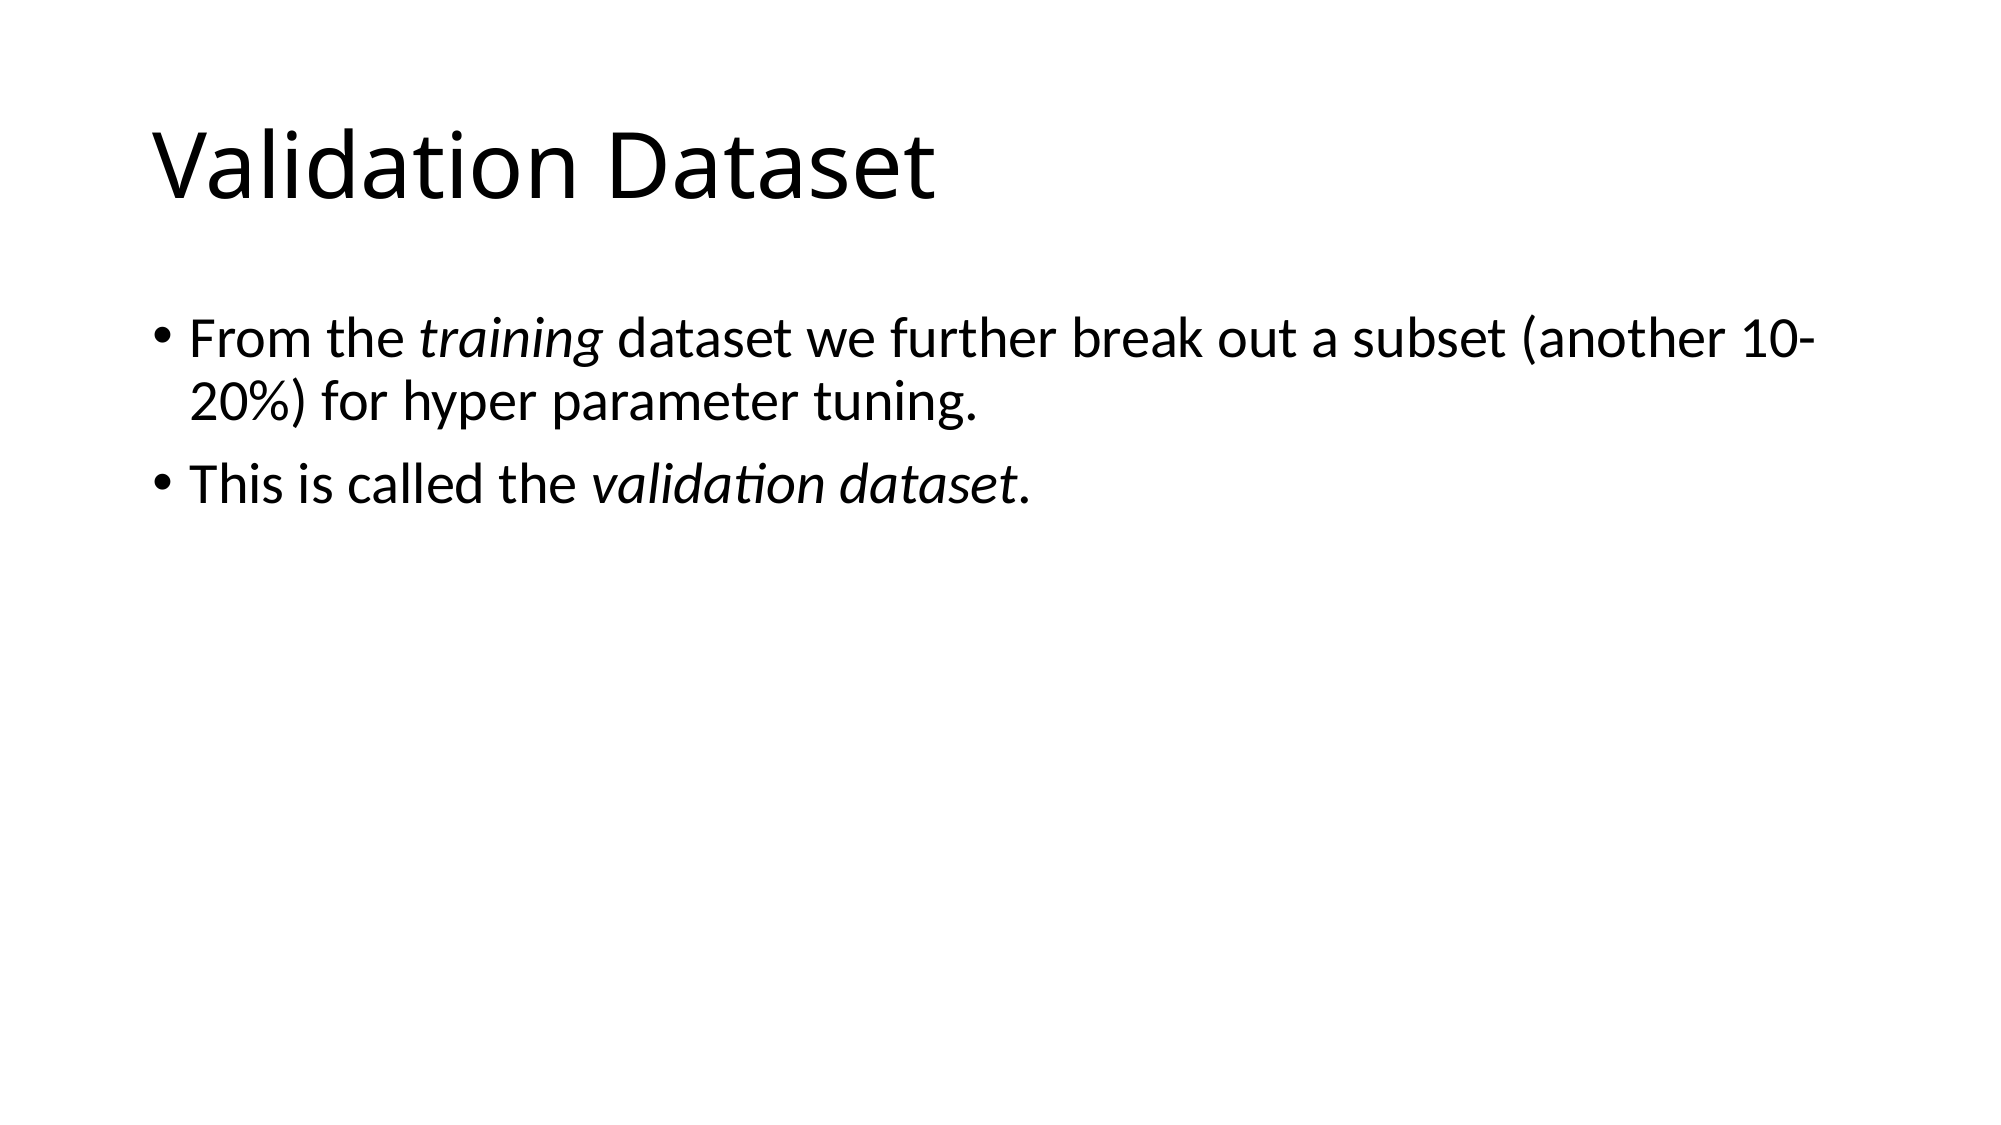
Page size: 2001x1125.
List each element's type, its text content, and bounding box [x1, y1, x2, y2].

list From the training dataset we further break out a subset (another 10-20%) for hyper parameter tuning. This is called the validation dataset. [137, 299, 1863, 1014]
title Validation Dataset [137, 59, 1863, 278]
